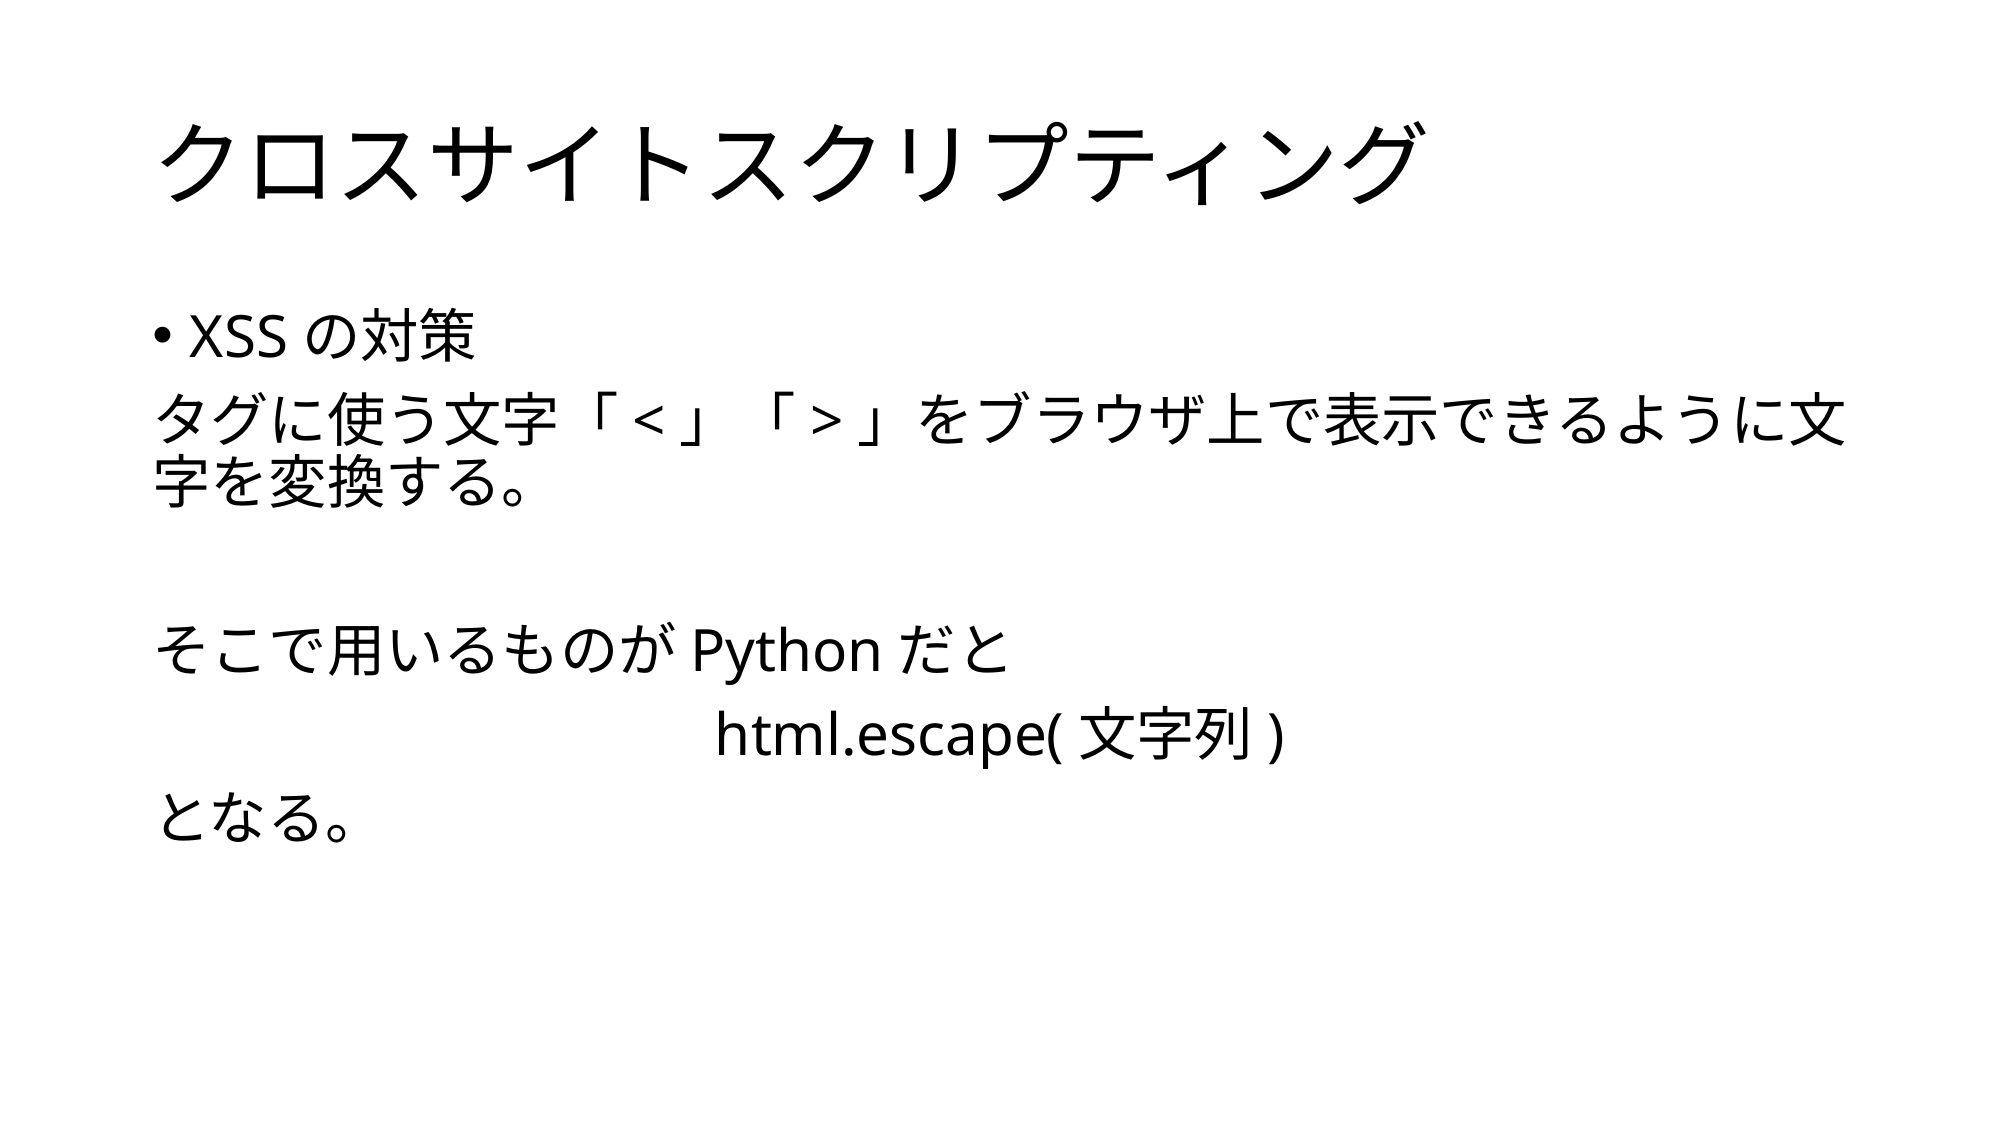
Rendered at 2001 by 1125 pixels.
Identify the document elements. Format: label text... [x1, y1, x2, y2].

list XSSの対策 タグに使う文字「<」「>」をブラウザ上で表示できるように文字を変換する。 そこで用いるものがPythonだと html.escape(文字列) となる。 [137, 299, 1863, 1014]
title クロスサイトスクリプティング [137, 59, 1863, 278]
